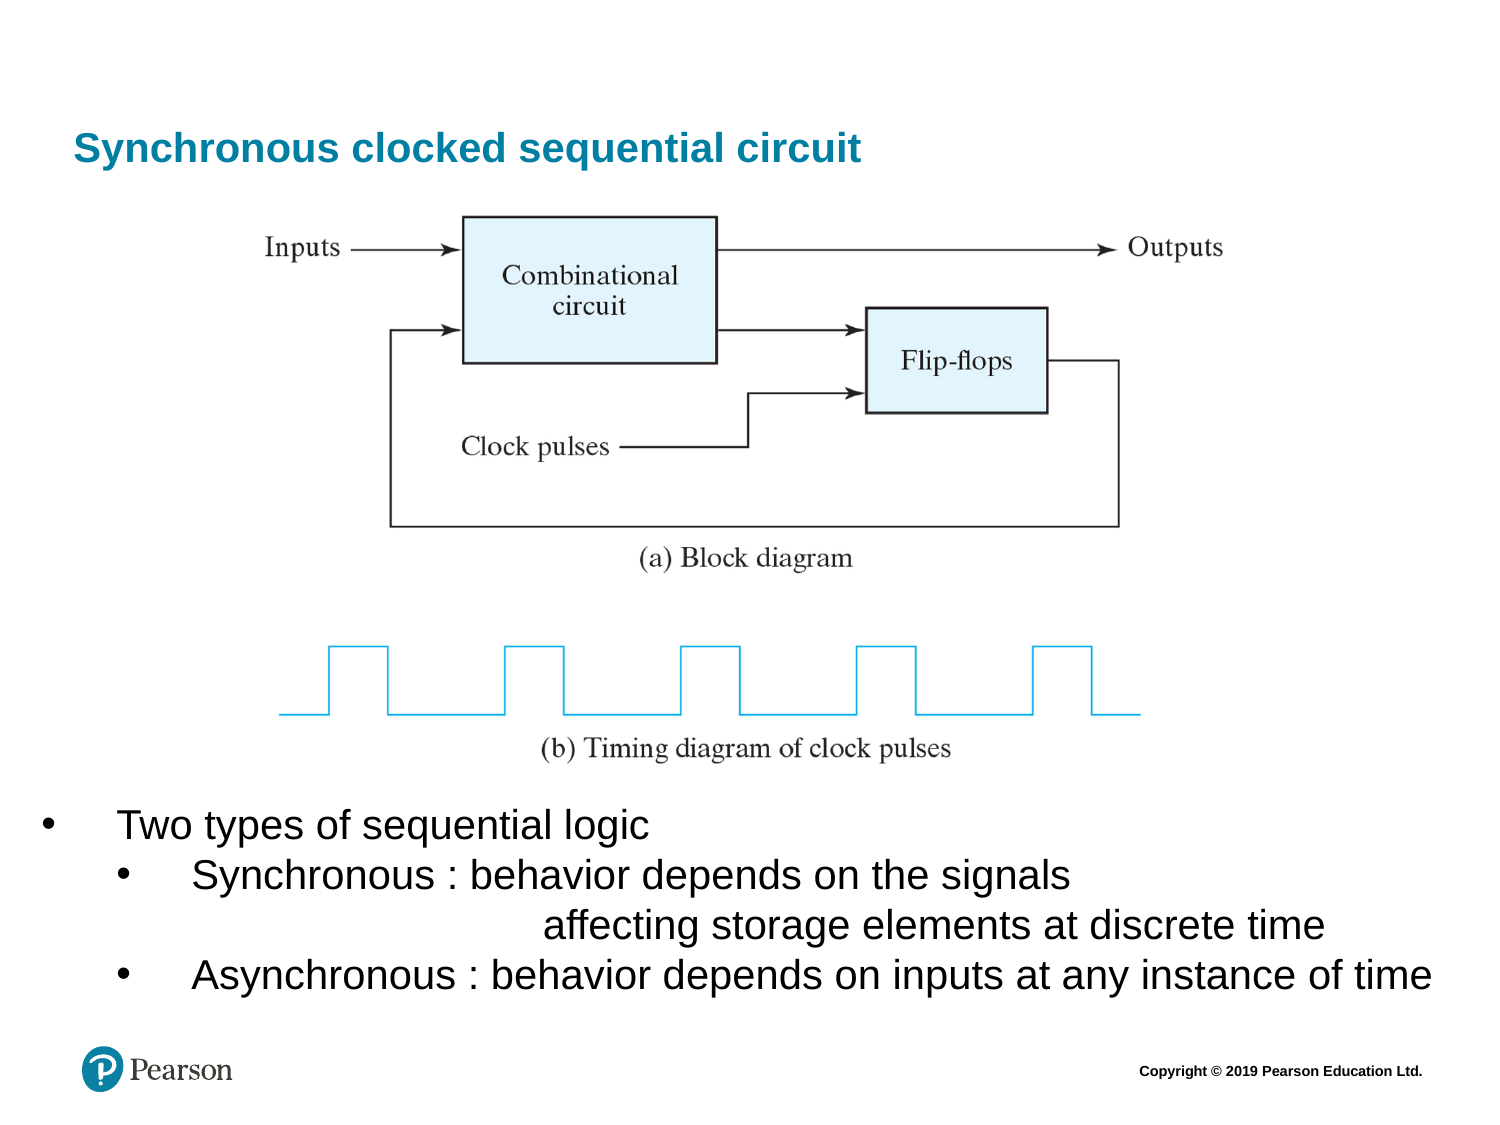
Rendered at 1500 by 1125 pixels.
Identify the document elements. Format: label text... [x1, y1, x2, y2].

text_box Two types of sequential logic Synchronous : behavior depends on the signals affecting storage elements at discrete time Asynchronous : behavior depends on inputs at any instance of time [26, 790, 1461, 1056]
picture [262, 212, 1225, 766]
title Synchronous clocked sequential circuit [73, 70, 1450, 188]
